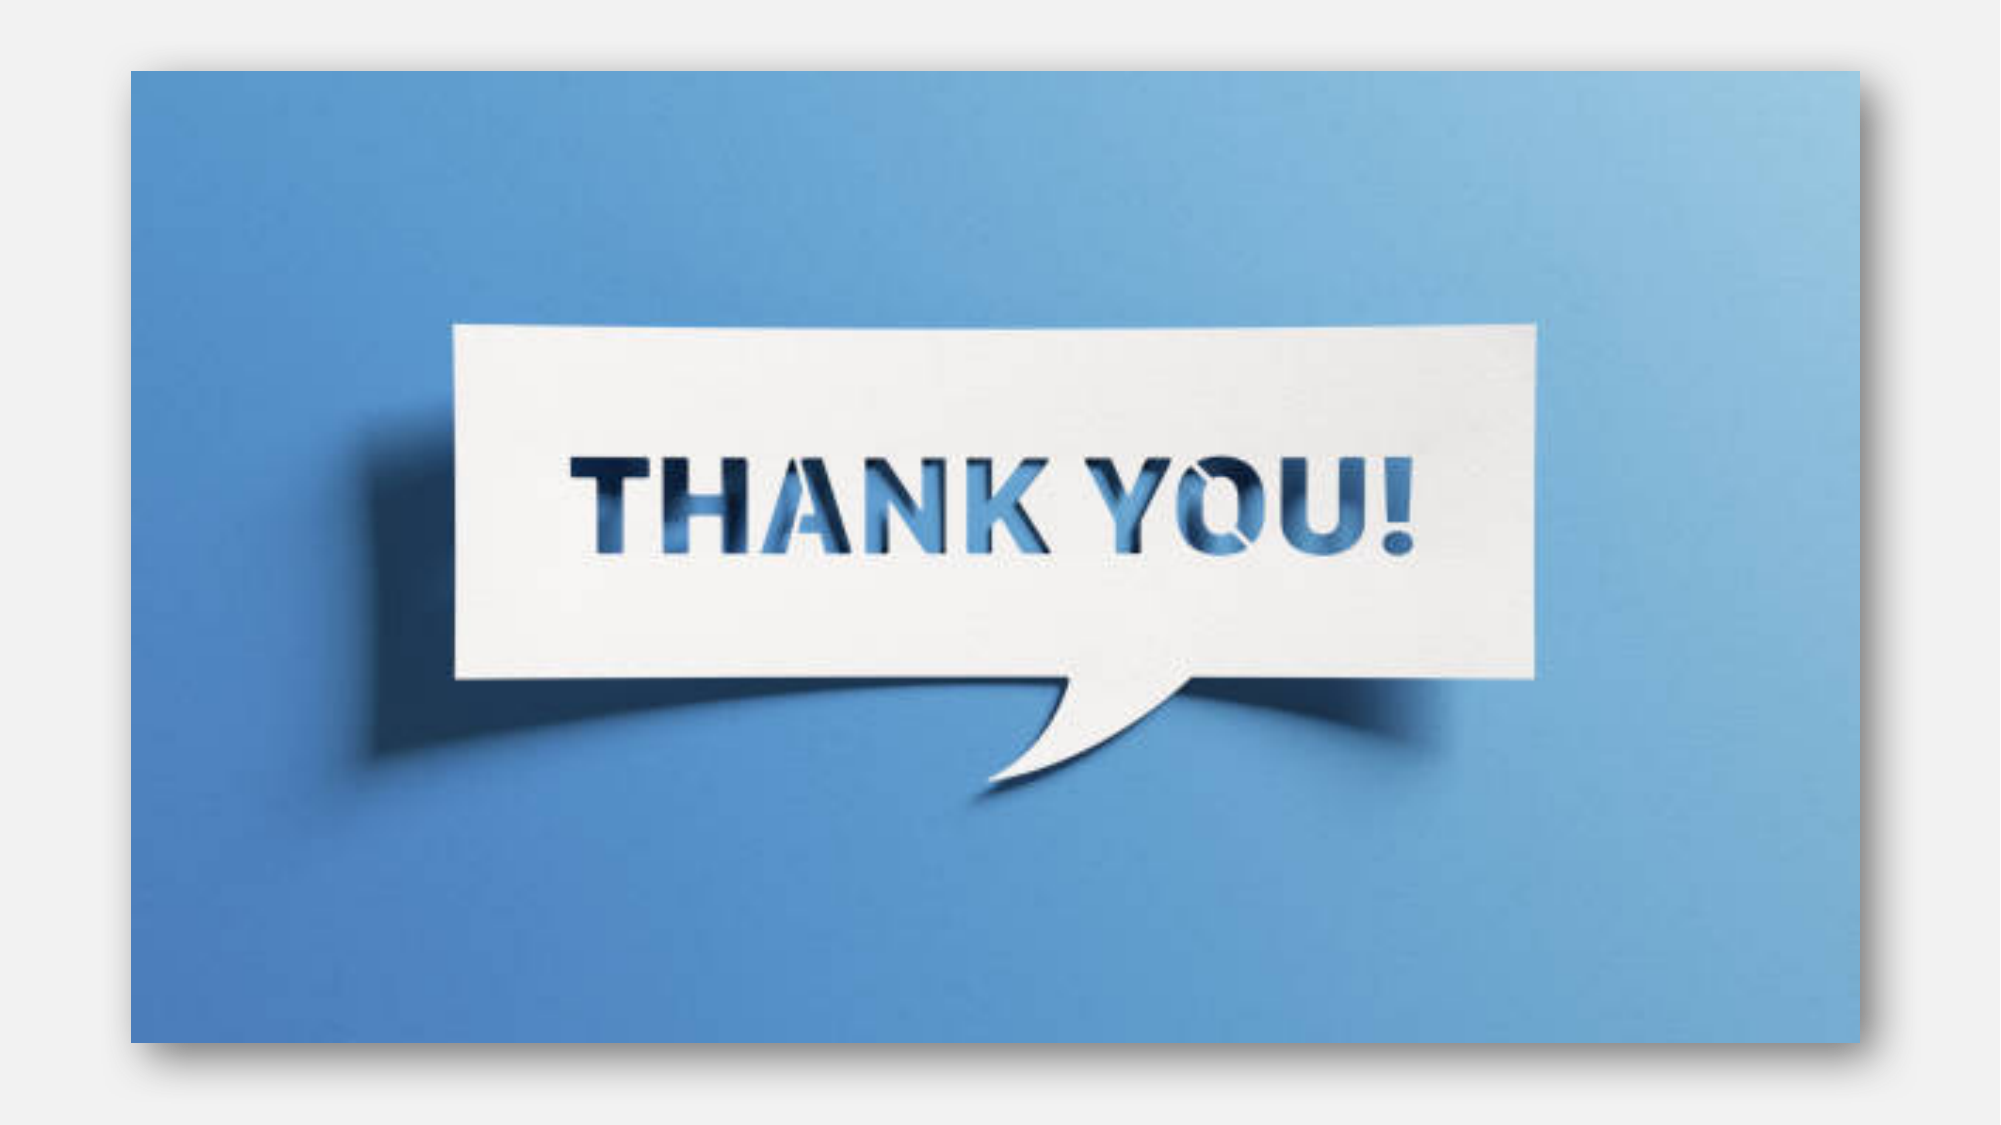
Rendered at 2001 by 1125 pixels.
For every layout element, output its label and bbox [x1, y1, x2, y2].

picture [131, 71, 1860, 1043]
